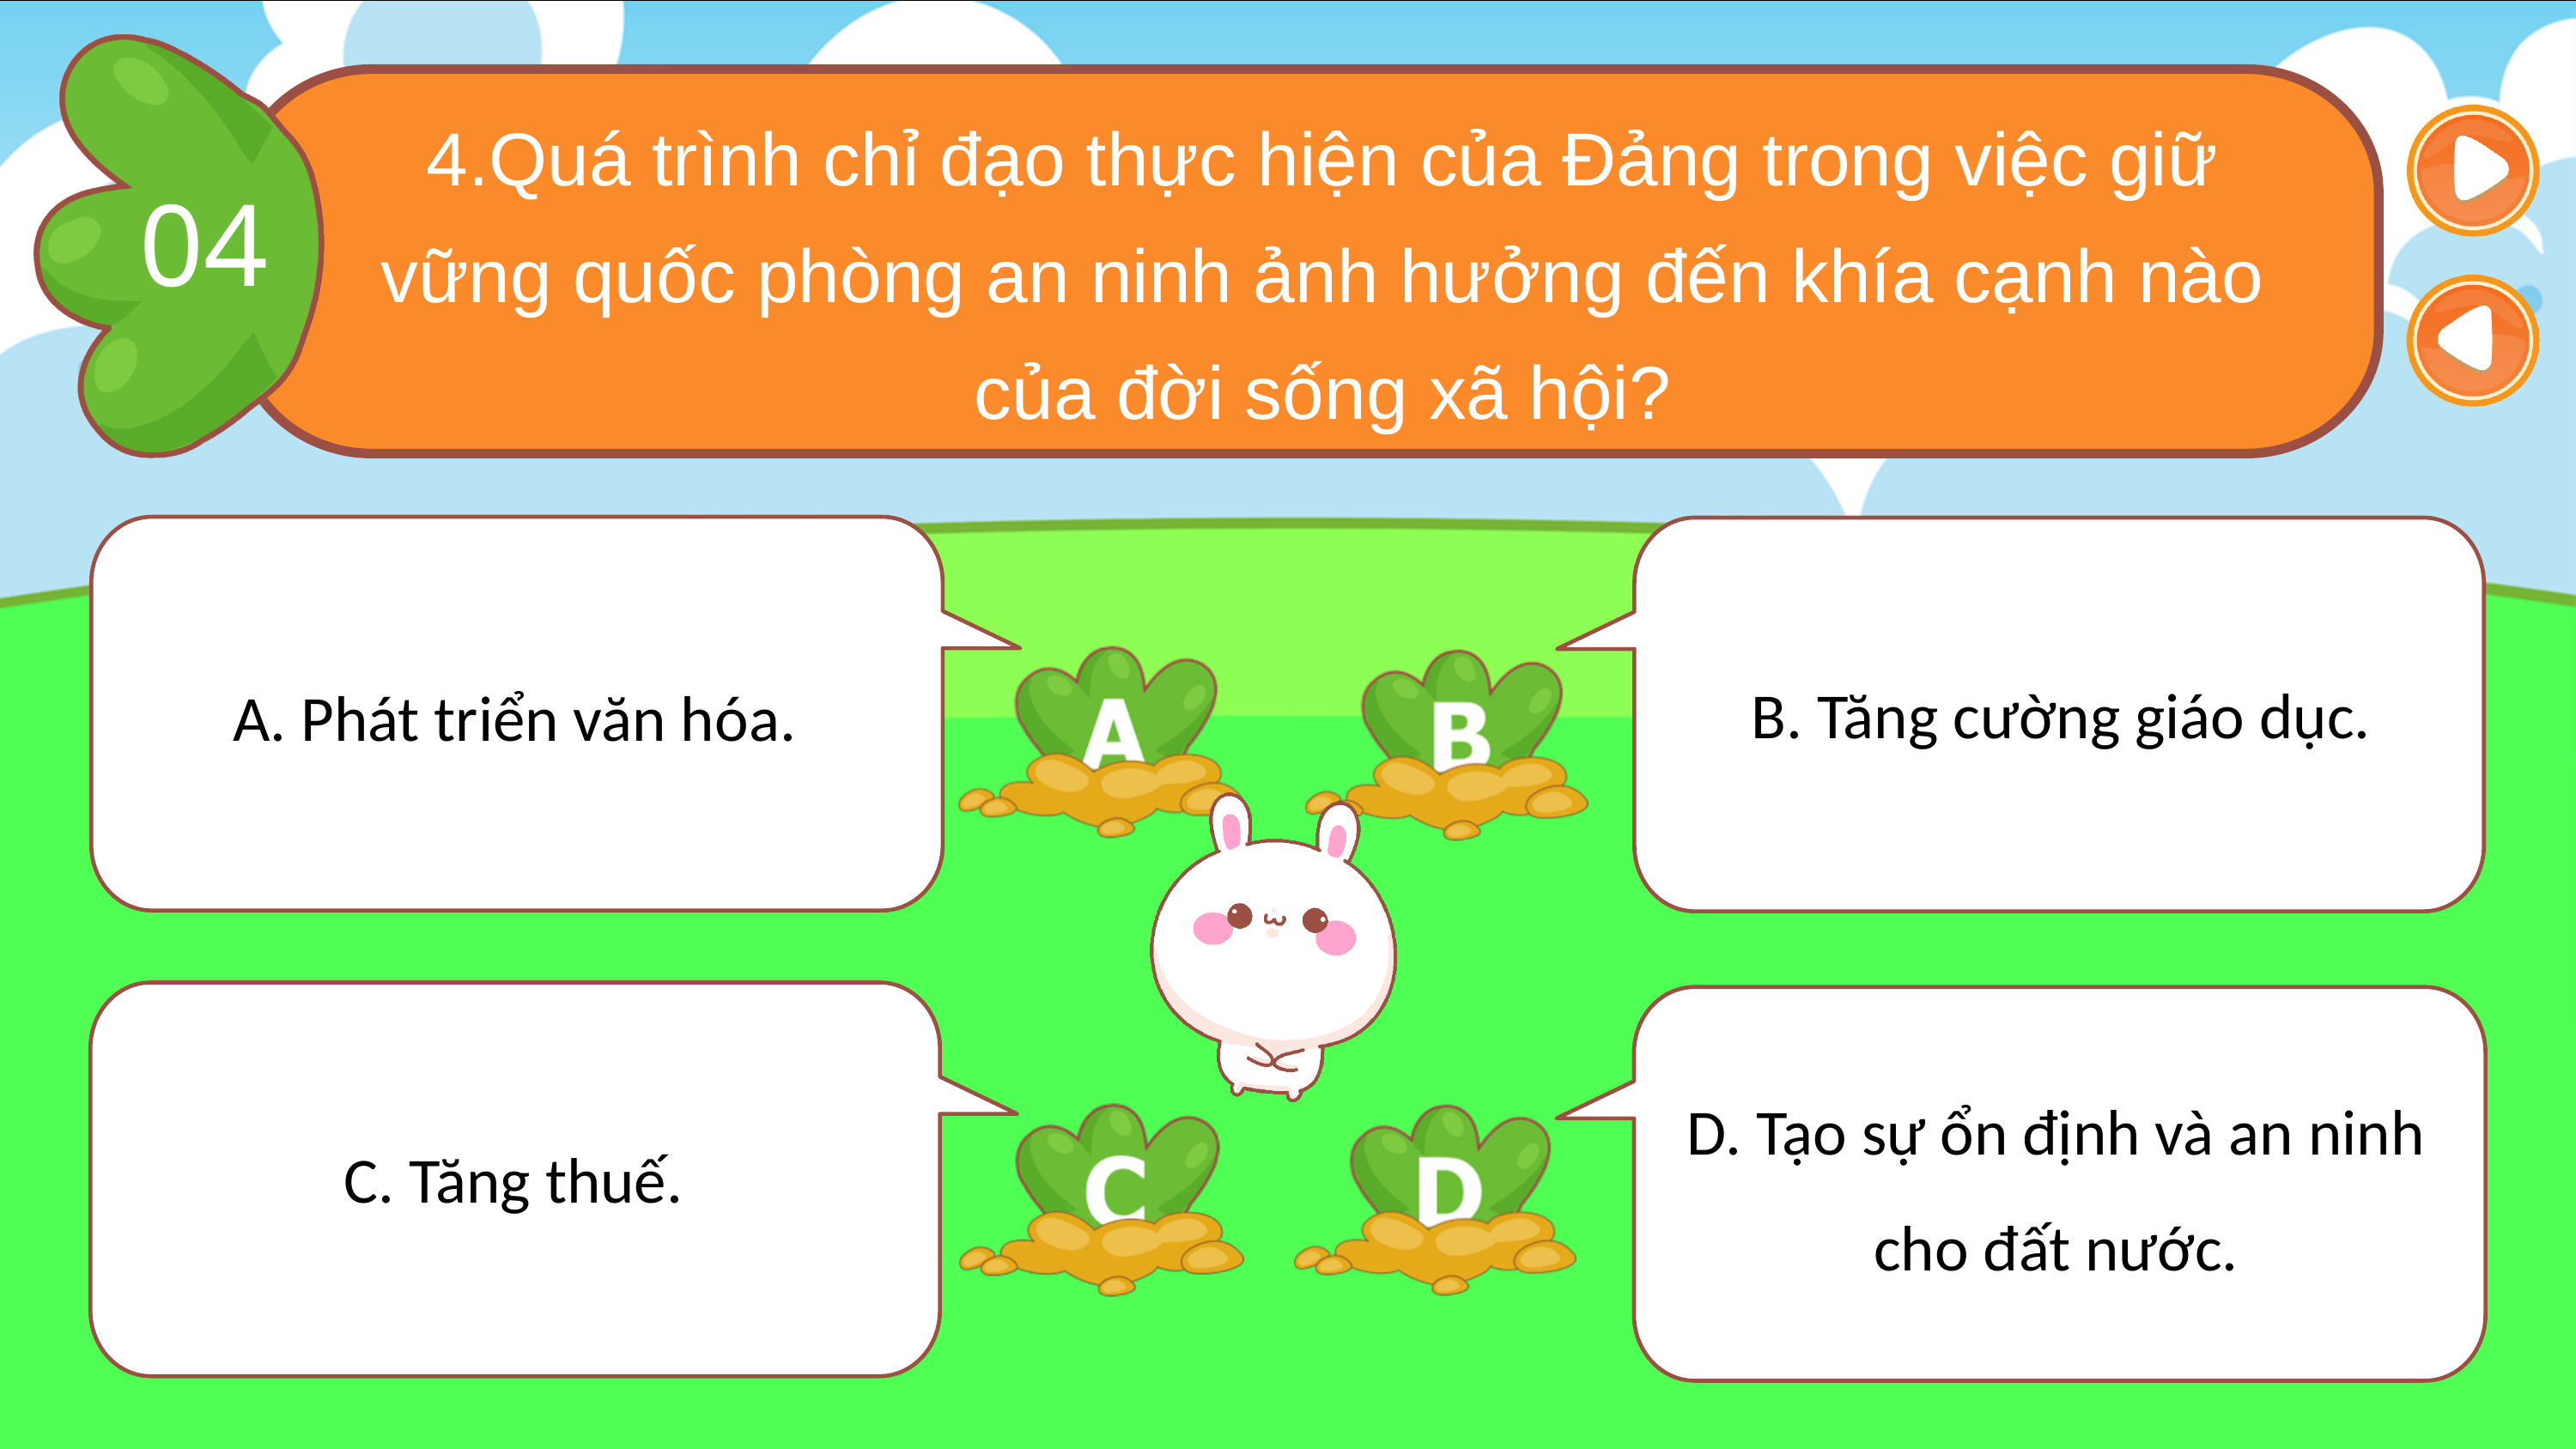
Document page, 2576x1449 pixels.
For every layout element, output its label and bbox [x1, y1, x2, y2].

picture [0, 1, 2576, 1449]
text_box [32, 33, 2385, 458]
text_box [1557, 517, 2488, 912]
text_box [88, 516, 1021, 912]
text_box [1556, 986, 2486, 1383]
text_box [87, 982, 1018, 1377]
